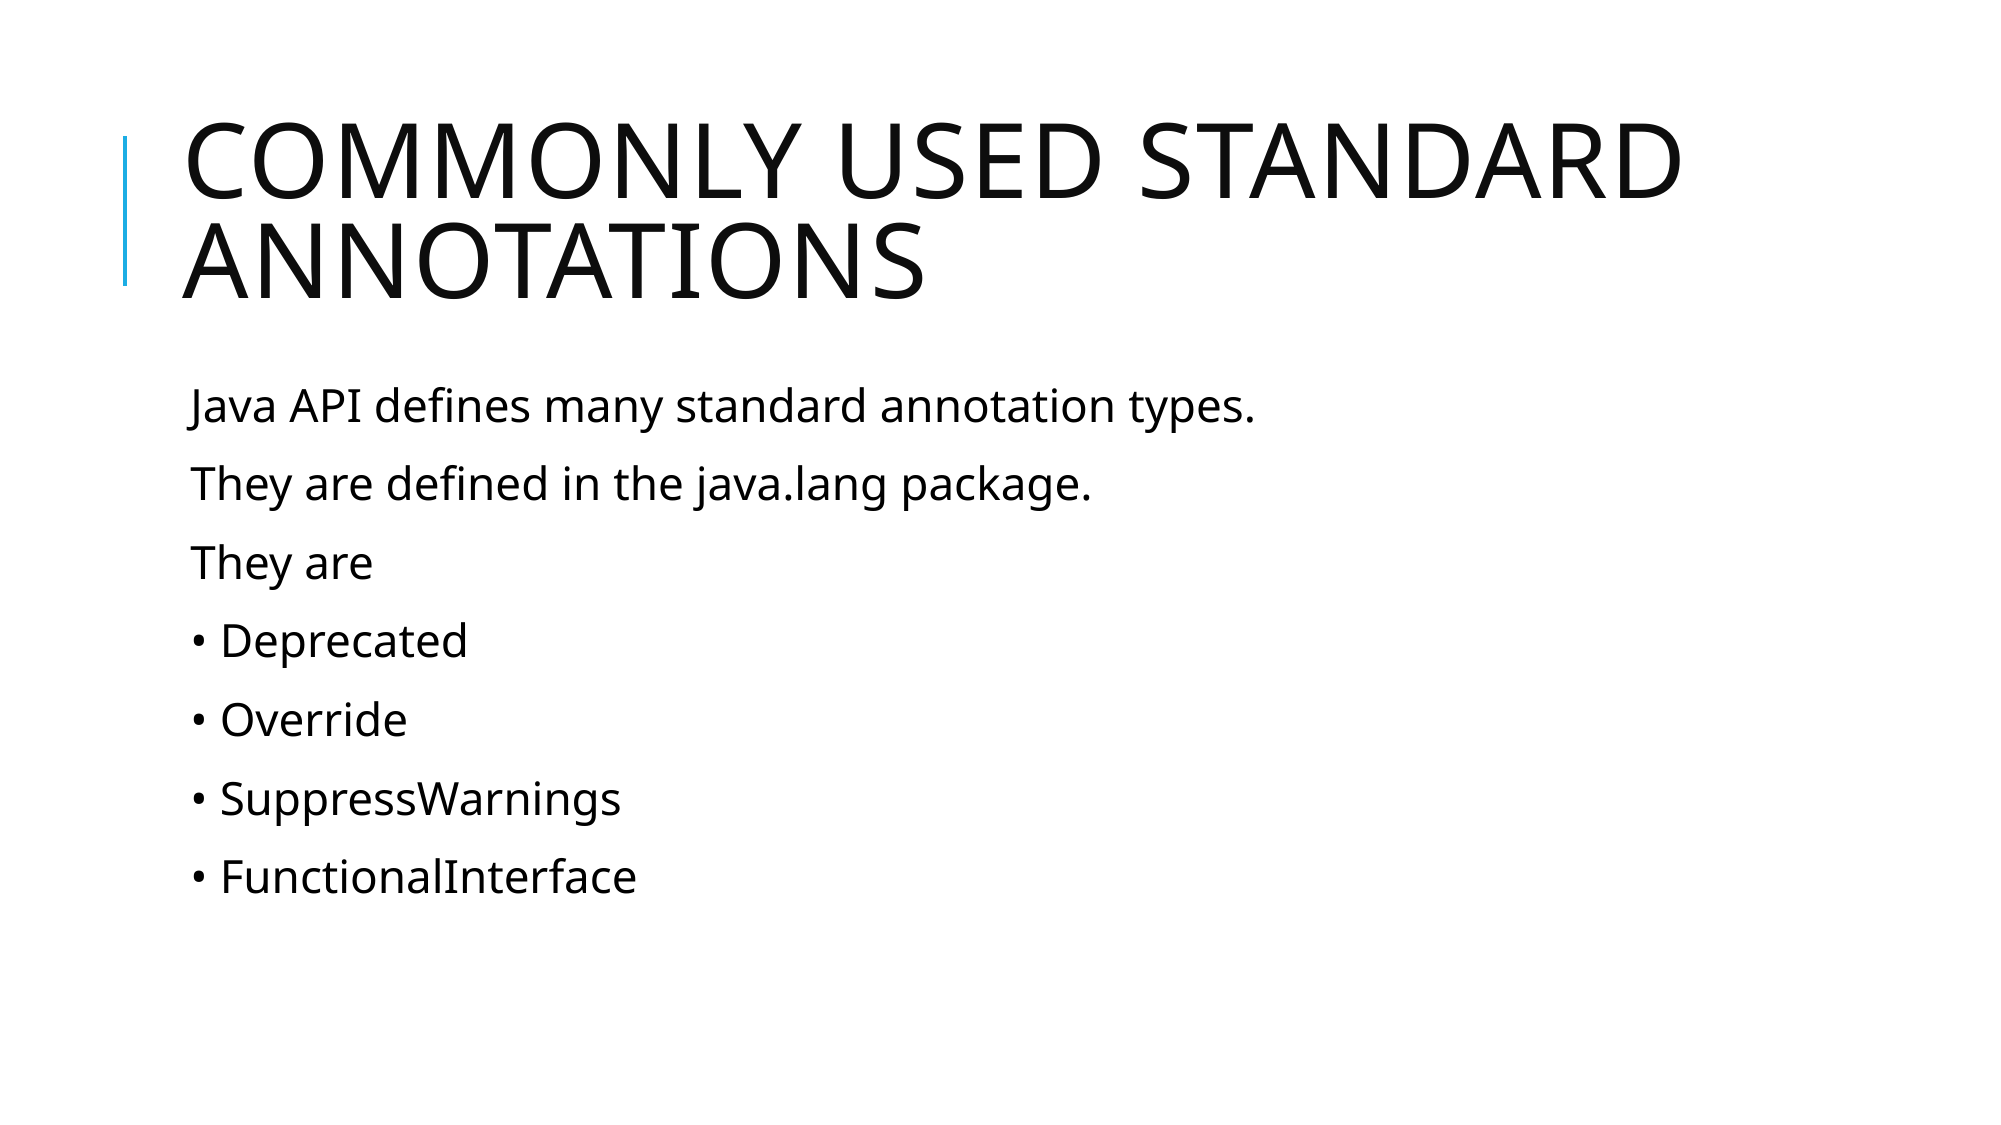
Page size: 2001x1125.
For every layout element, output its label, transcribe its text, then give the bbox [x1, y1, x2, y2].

title Commonly Used Standard Annotations [168, 96, 1763, 342]
list Java API defines many standard annotation types. They are defined in the java.lang package. They are • Deprecated • Override • SuppressWarnings • FunctionalInterface [168, 375, 1763, 1035]
